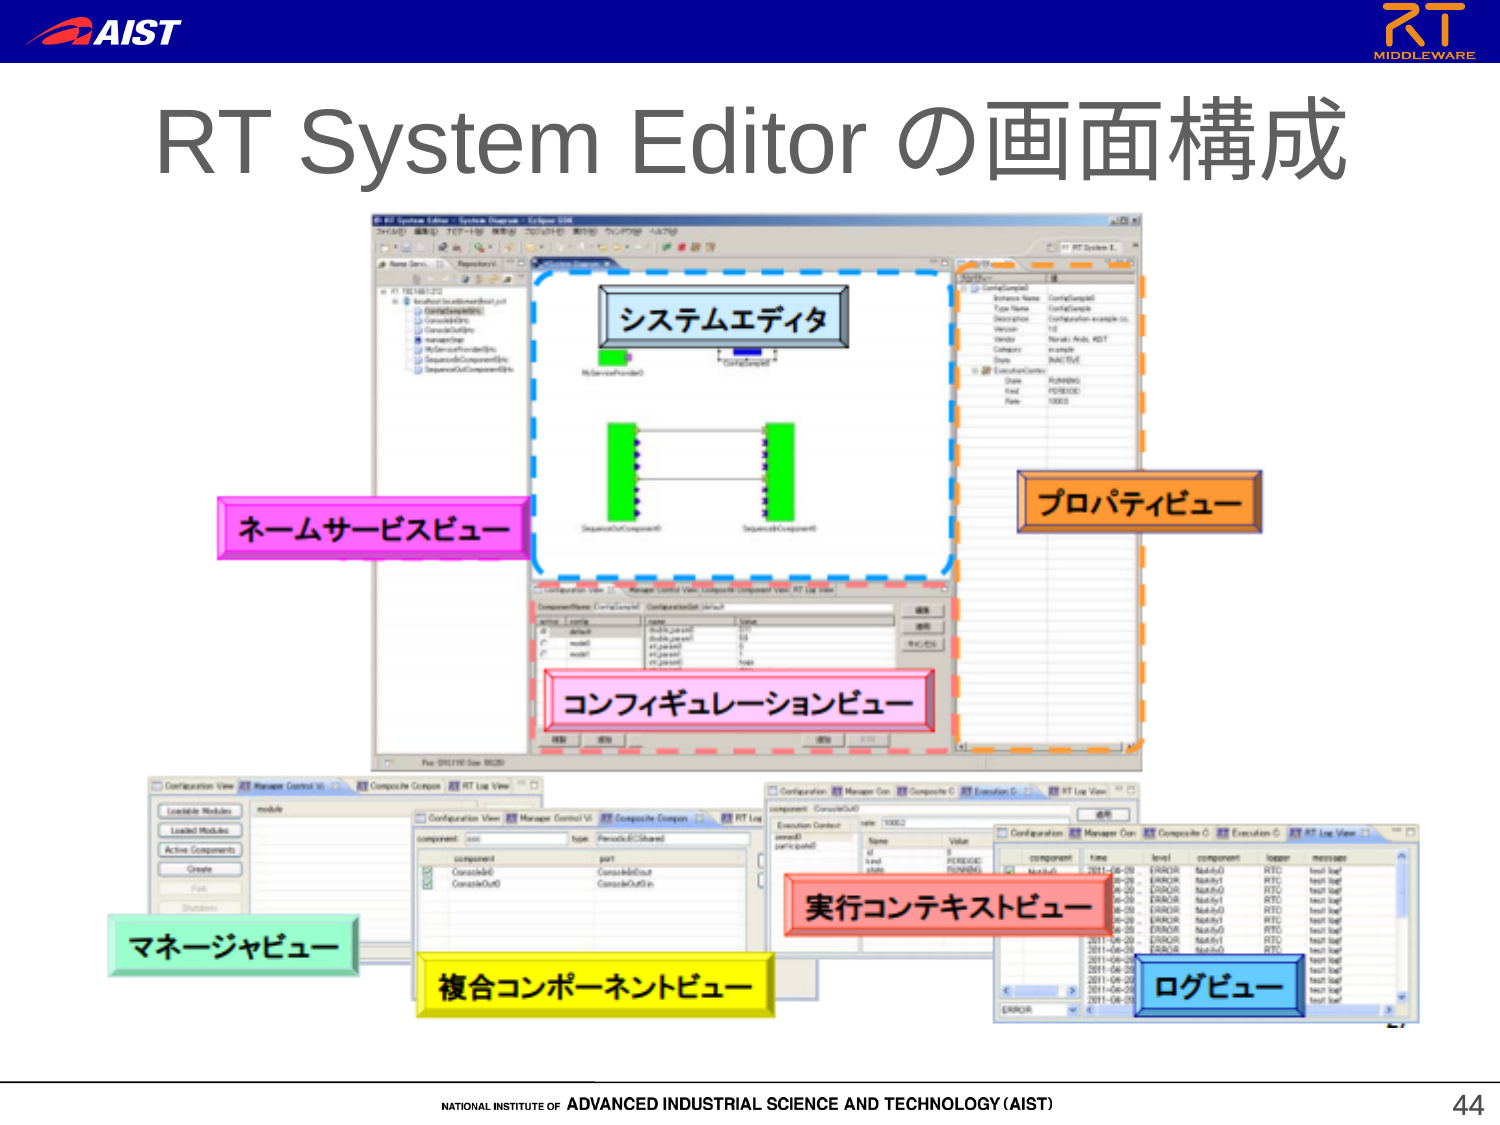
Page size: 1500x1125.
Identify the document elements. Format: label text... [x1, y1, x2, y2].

picture [0, 0, 1500, 63]
text_box 44 [1149, 1078, 1500, 1125]
picture [48, 207, 1475, 1028]
title RT System Editorの画面構成 [29, 66, 1474, 208]
picture [442, 1097, 1052, 1110]
